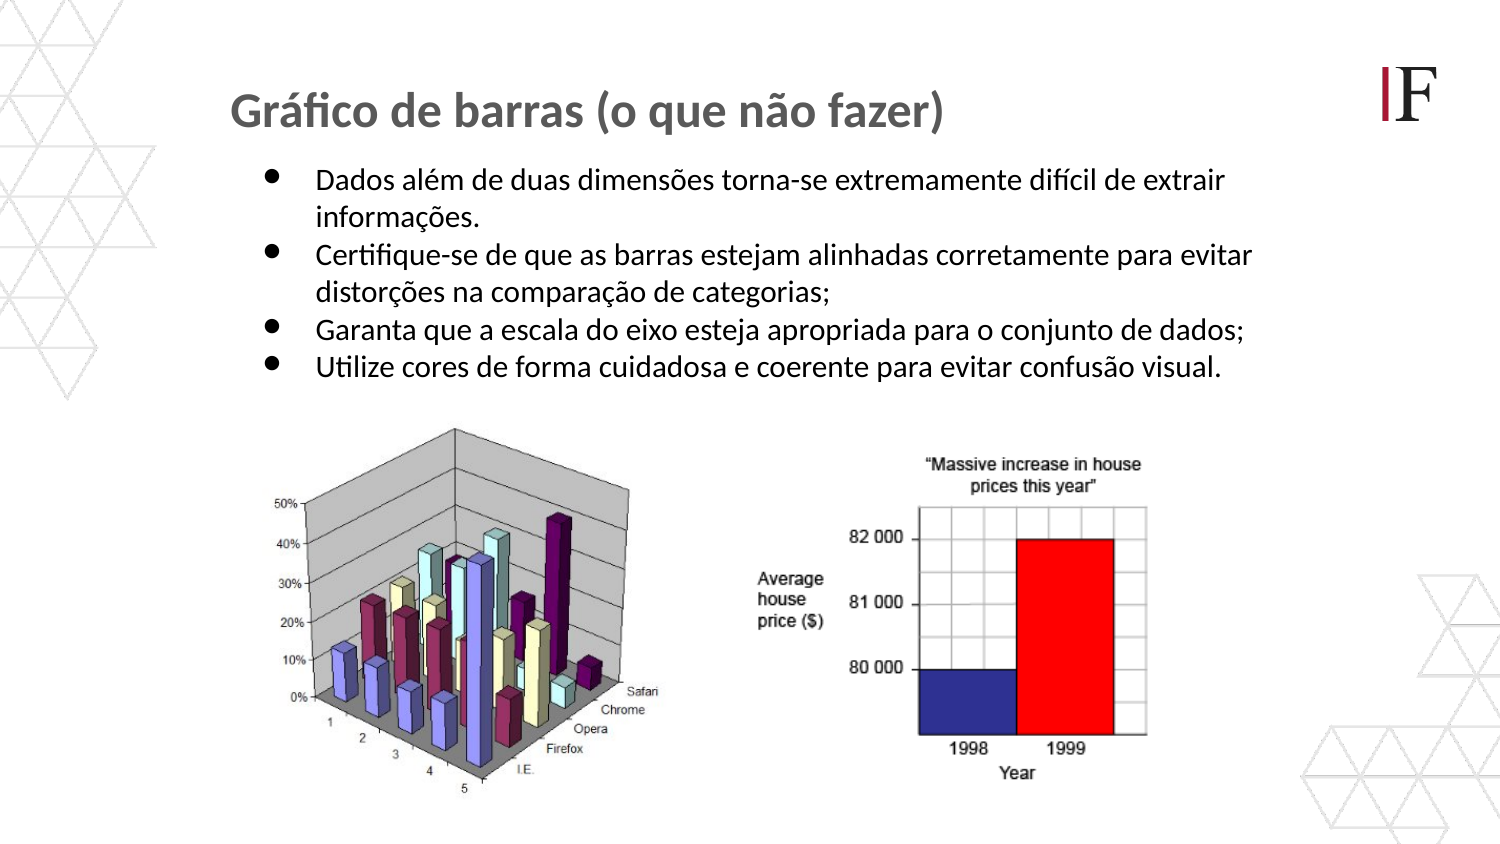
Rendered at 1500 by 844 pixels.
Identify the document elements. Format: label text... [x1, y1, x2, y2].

text_box Dados além de duas dimensões torna-se extremamente difícil de extrair informações. Certifique-se de que as barras estejam alinhadas corretamente para evitar distorções na comparação de categorias; Garanta que a escala do eixo esteja apropriada para o conjunto de dados; Utilize cores de forma cuidadosa e coerente para evitar confusão visual. [225, 144, 1356, 399]
text_box Gráfico de barras (o que não fazer) [219, 72, 1158, 144]
picture [0, 0, 1500, 844]
